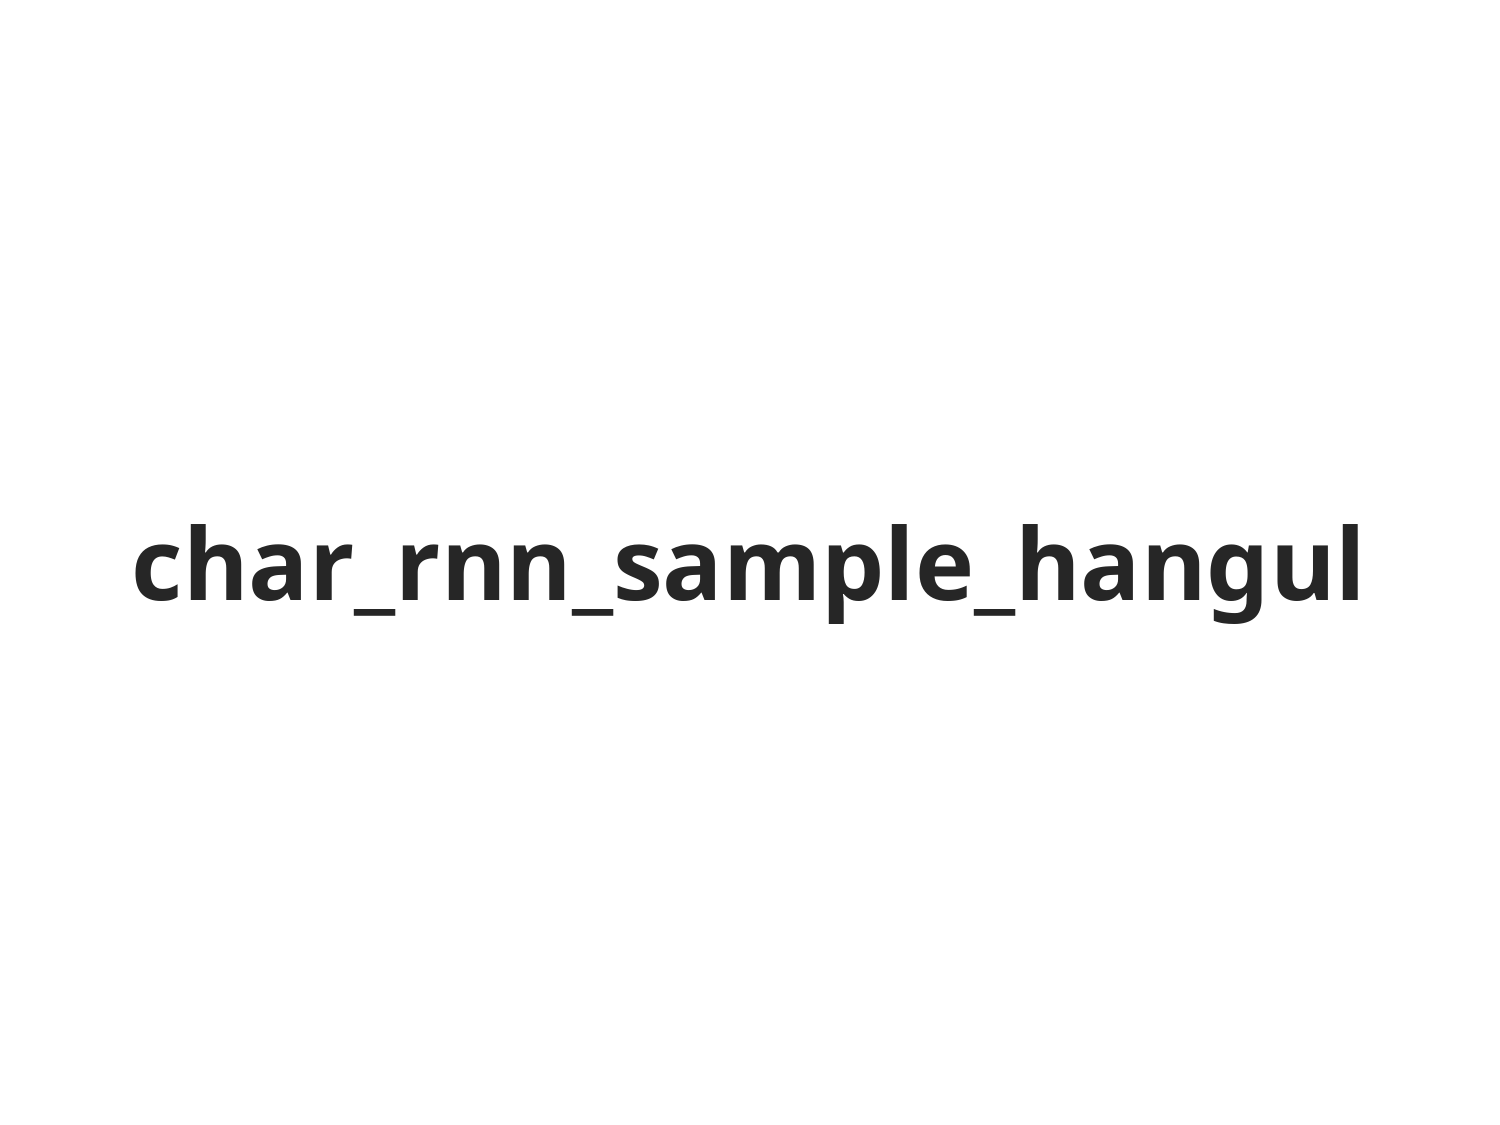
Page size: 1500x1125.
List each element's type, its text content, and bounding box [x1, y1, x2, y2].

text_box char_rnn_sample_hangul [112, 439, 1388, 681]
